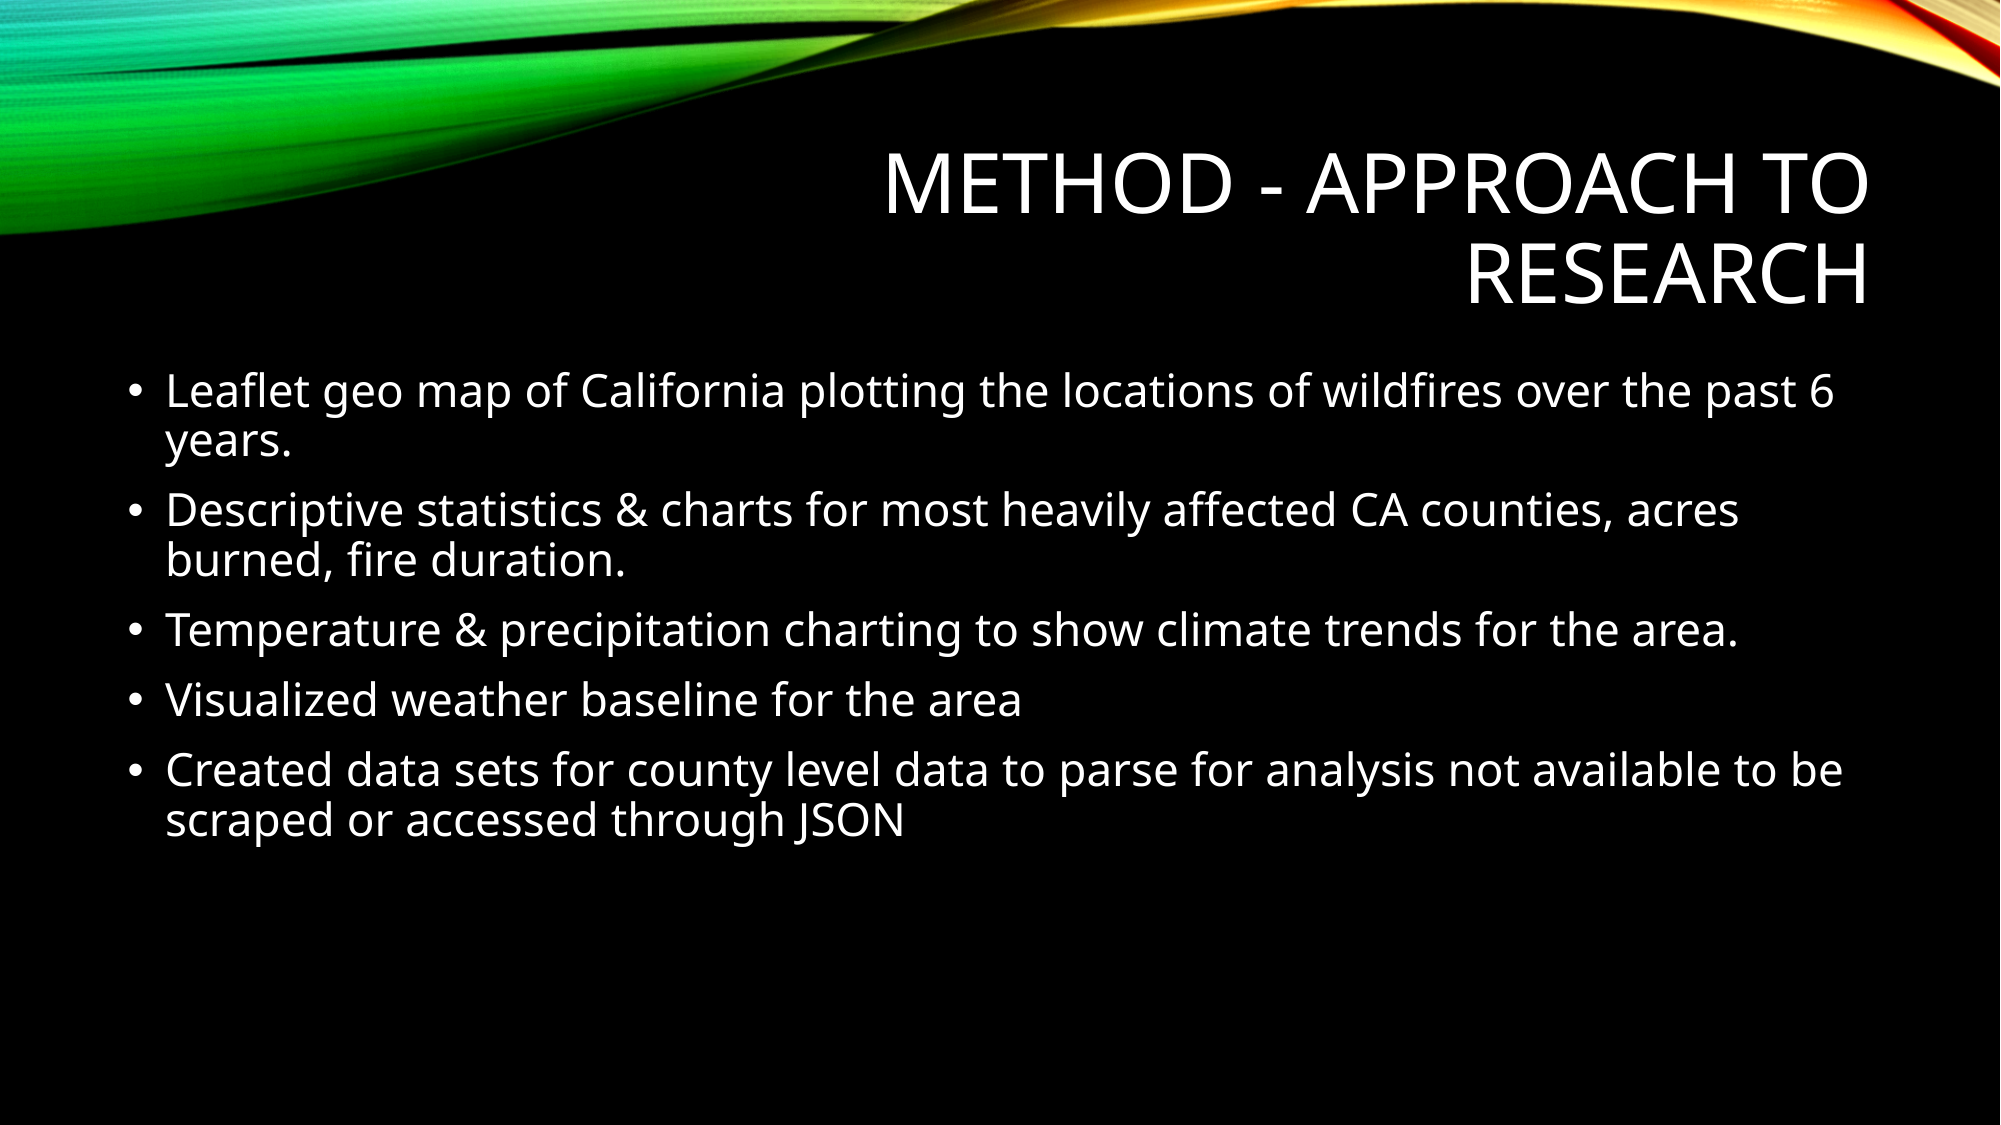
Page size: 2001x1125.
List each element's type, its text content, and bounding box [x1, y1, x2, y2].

title METHOD - APPROACH TO RESEARCH [474, 125, 1888, 338]
list Leaflet geo map of California plotting the locations of wildfires over the past 6 years. Descriptive statistics & charts for most heavily affected CA counties, acres burned, fire duration. Temperature & precipitation charting to show climate trends for the area. Visualized weather baseline for the area Created data sets for county level data to parse for analysis not available to be scraped or accessed through JSON [112, 360, 1888, 1021]
picture [0, 0, 2000, 237]
